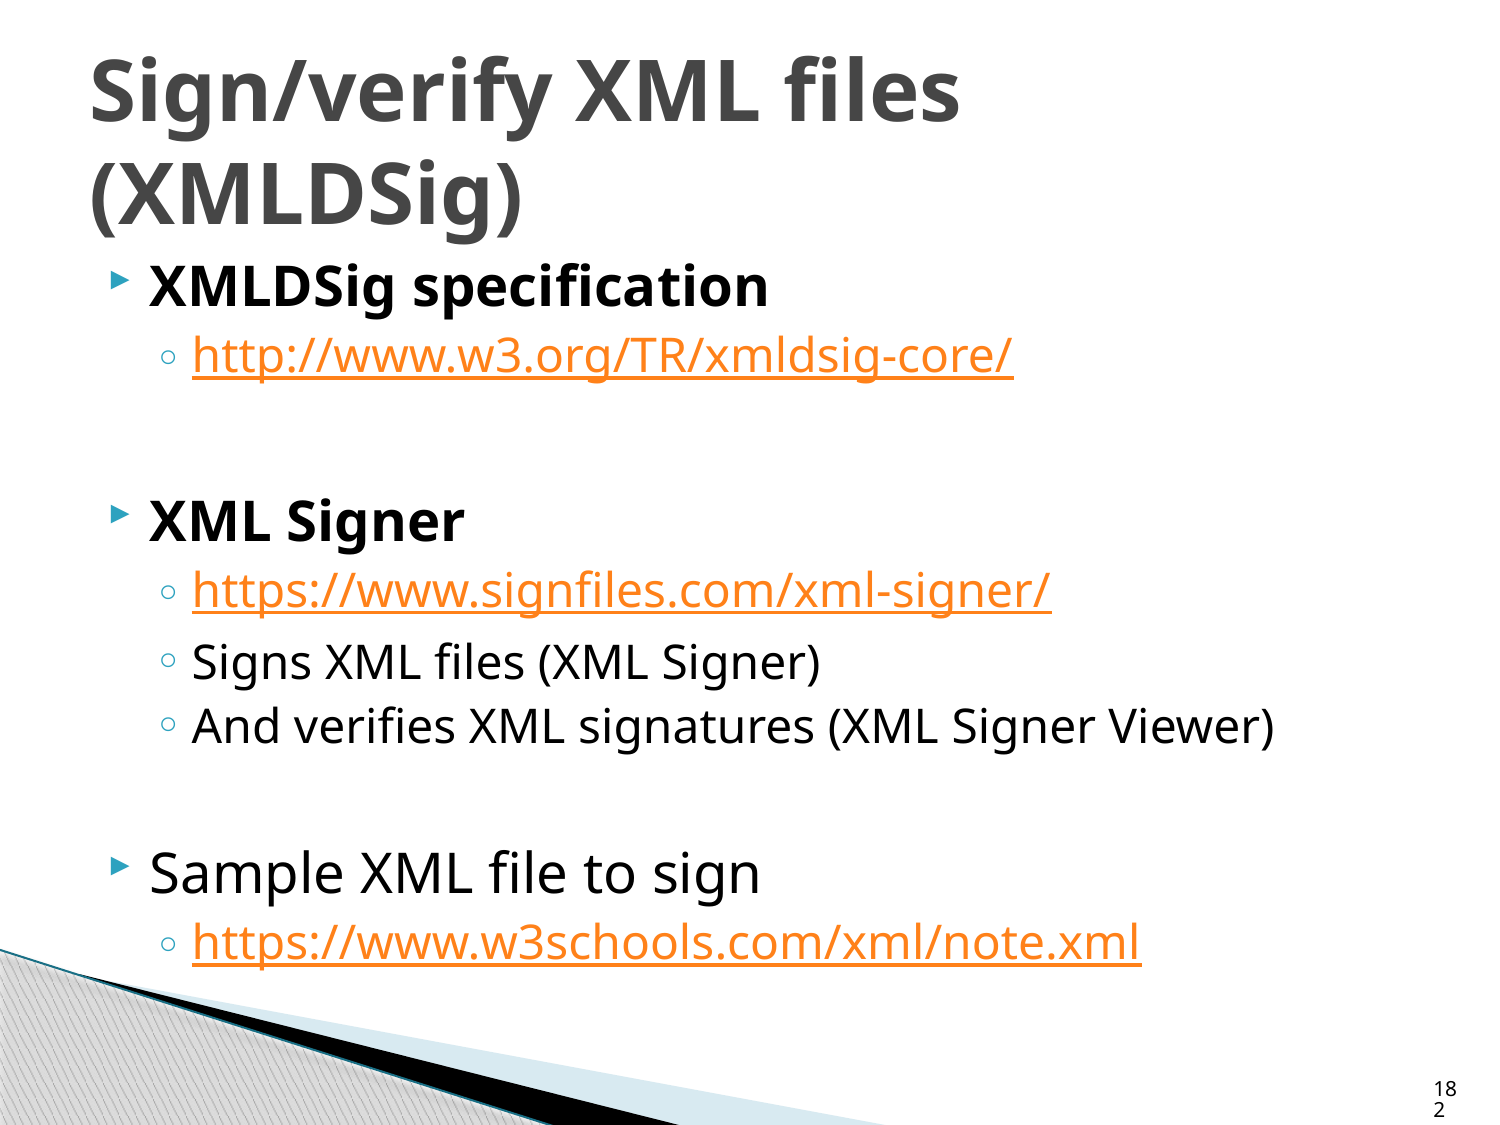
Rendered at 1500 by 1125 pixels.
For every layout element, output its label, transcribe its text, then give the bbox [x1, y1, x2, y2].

slide_number 182 [1418, 1051, 1479, 1112]
title Sign/verify XML files (XMLDSig) [75, 45, 1425, 233]
list XMLDSig specification http://www.w3.org/TR/xmldsig-core/ XML Signer https://www.signfiles.com/xml-signer/ Signs XML files (XML Signer) And verifies XML signatures (XML Signer Viewer) Sample XML file to sign https://www.w3schools.com/xml/note.xml [75, 243, 1425, 986]
